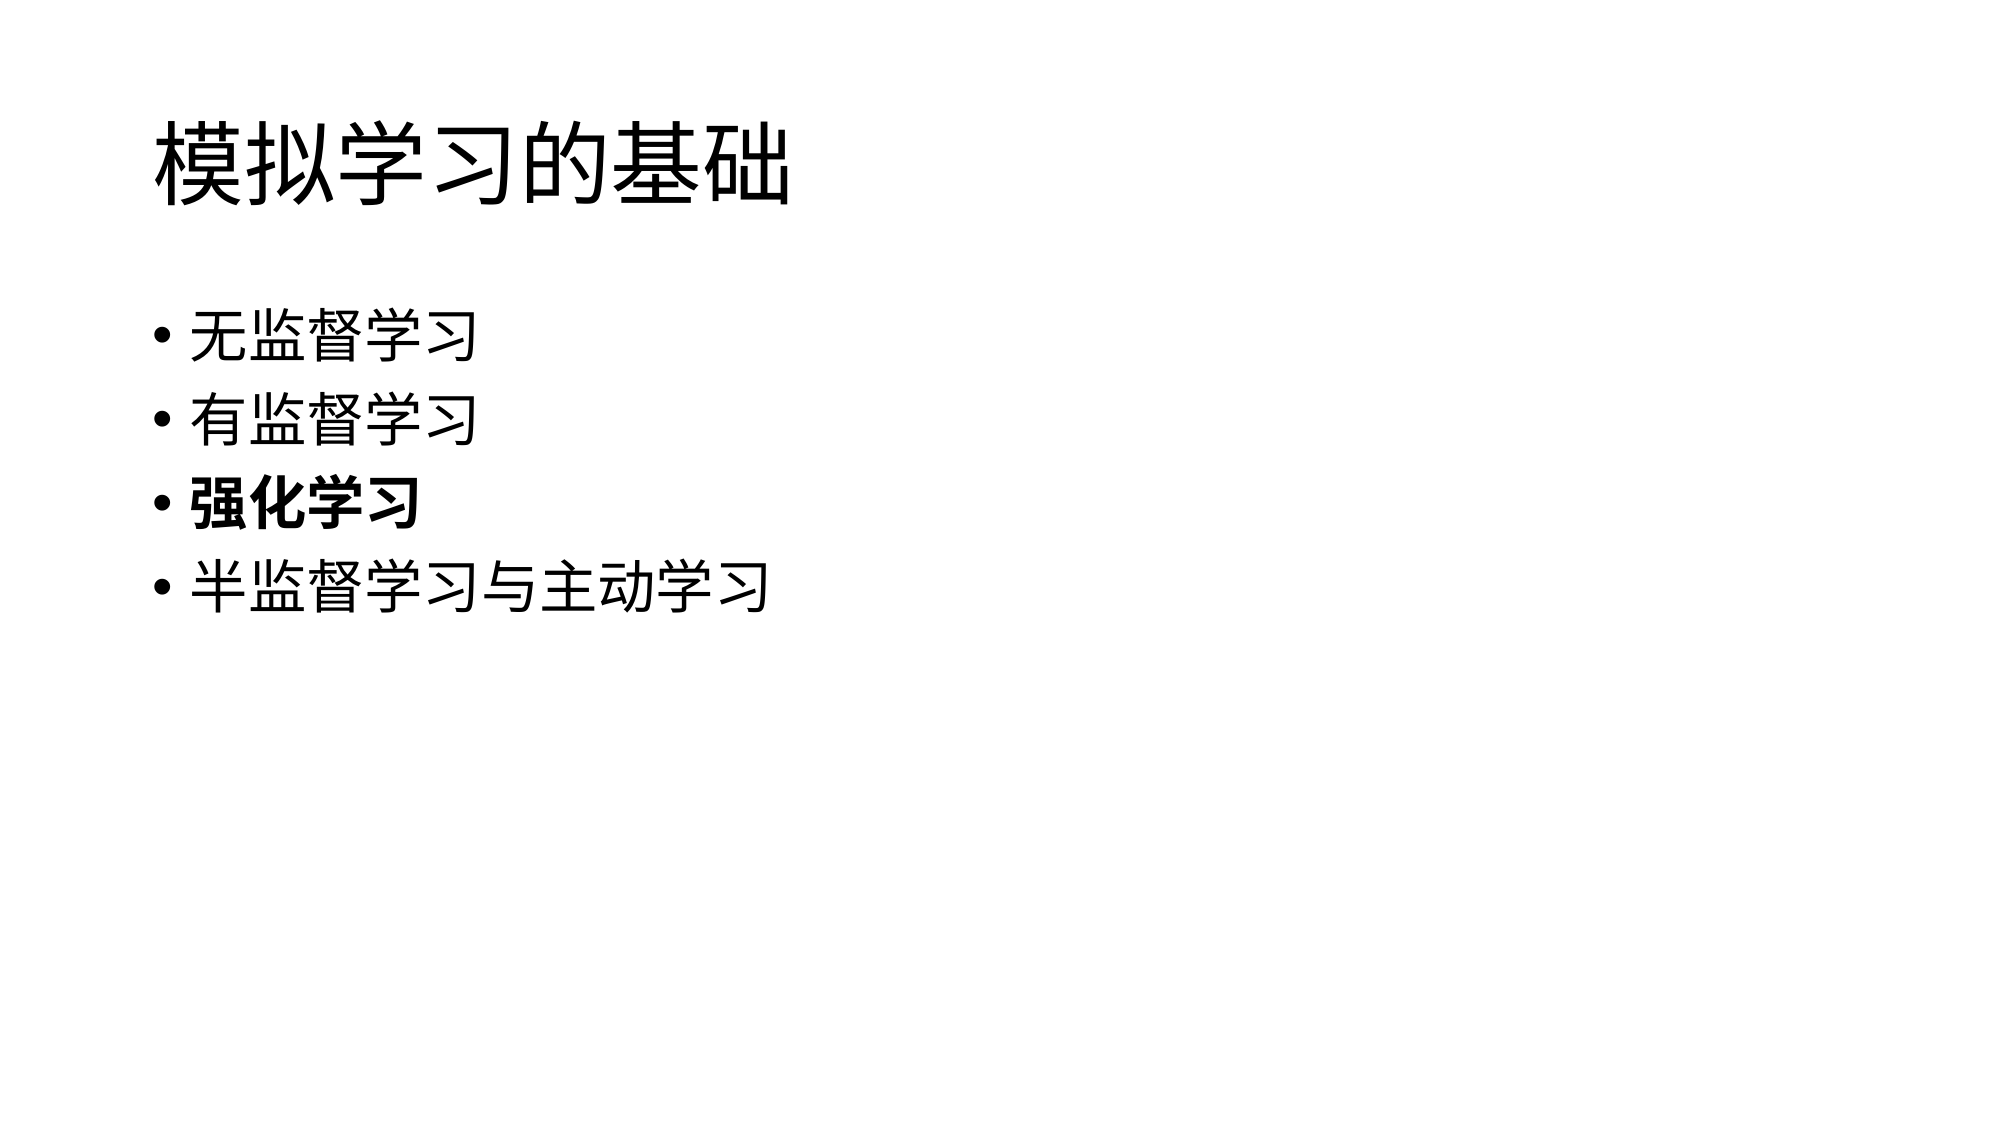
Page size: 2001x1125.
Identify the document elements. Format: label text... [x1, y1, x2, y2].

title 模拟学习的基础 [137, 59, 1863, 278]
list 无监督学习 有监督学习 强化学习 半监督学习与主动学习 [137, 299, 1863, 1014]
